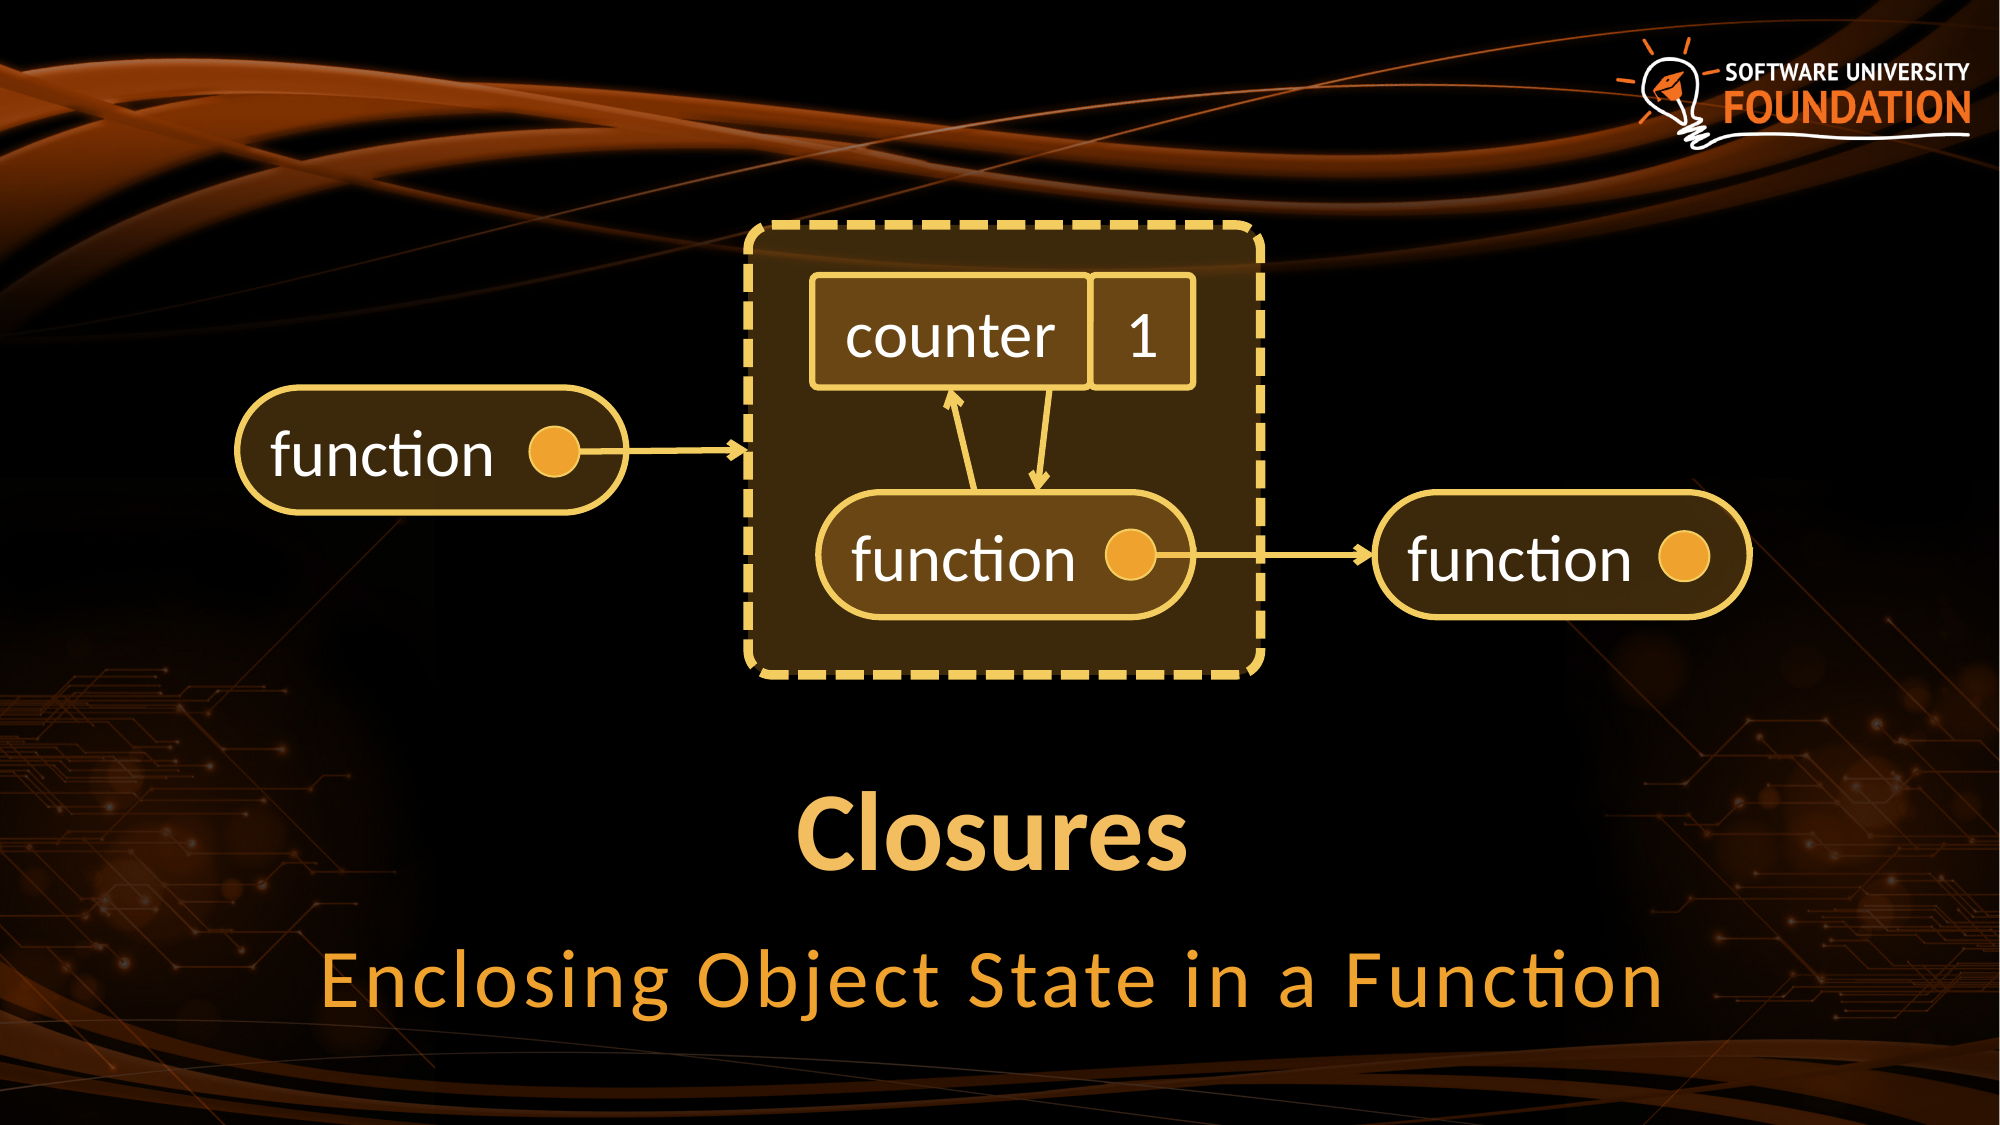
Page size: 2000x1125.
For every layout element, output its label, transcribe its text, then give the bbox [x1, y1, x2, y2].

title Closures [186, 765, 1800, 901]
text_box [237, 224, 1750, 675]
picture [0, 0, 2000, 1125]
list Enclosing Object State in a Function [186, 912, 1800, 1026]
